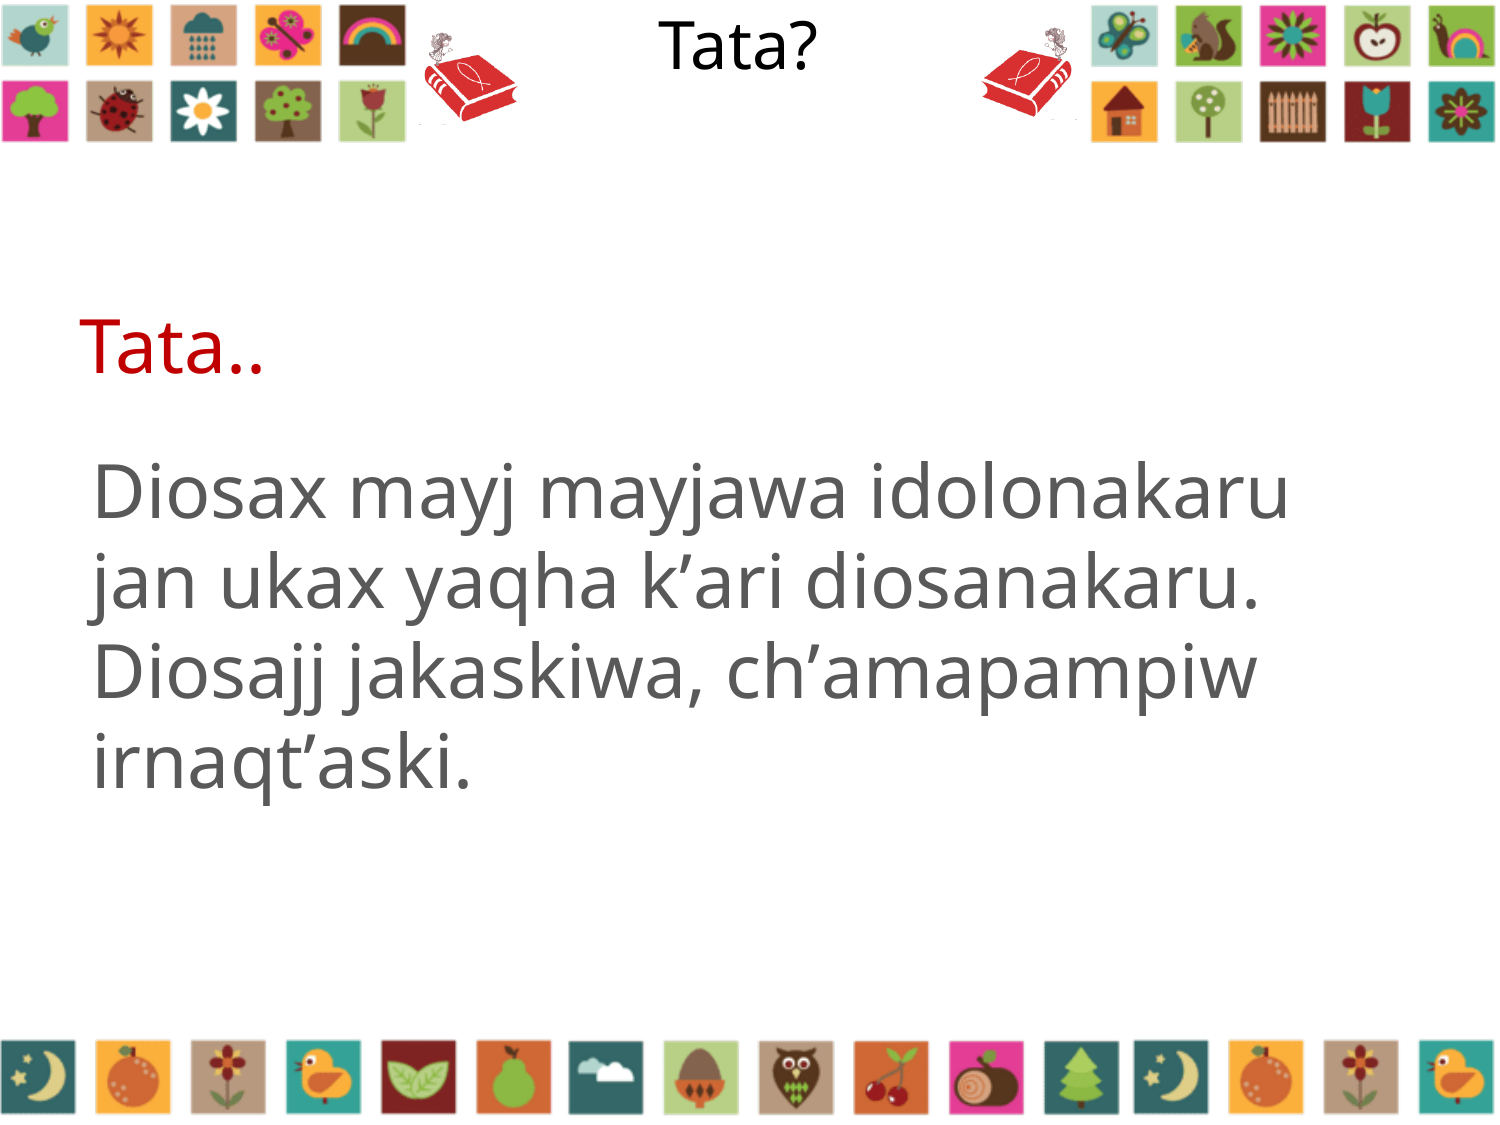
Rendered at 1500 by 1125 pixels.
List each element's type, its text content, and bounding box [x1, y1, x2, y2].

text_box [0, 1028, 1500, 1118]
picture [950, 3, 1500, 150]
text_box Tata.. [64, 290, 1412, 396]
picture [0, 3, 550, 150]
text_box Diosax mayj mayjawa idolonakaru jan ukax yaqha kʼari diosanakaru. Diosajj jakaskiwa, chʼamapampiw irnaqtʼaski. [76, 436, 1424, 812]
text_box Tata? [414, 0, 1080, 91]
